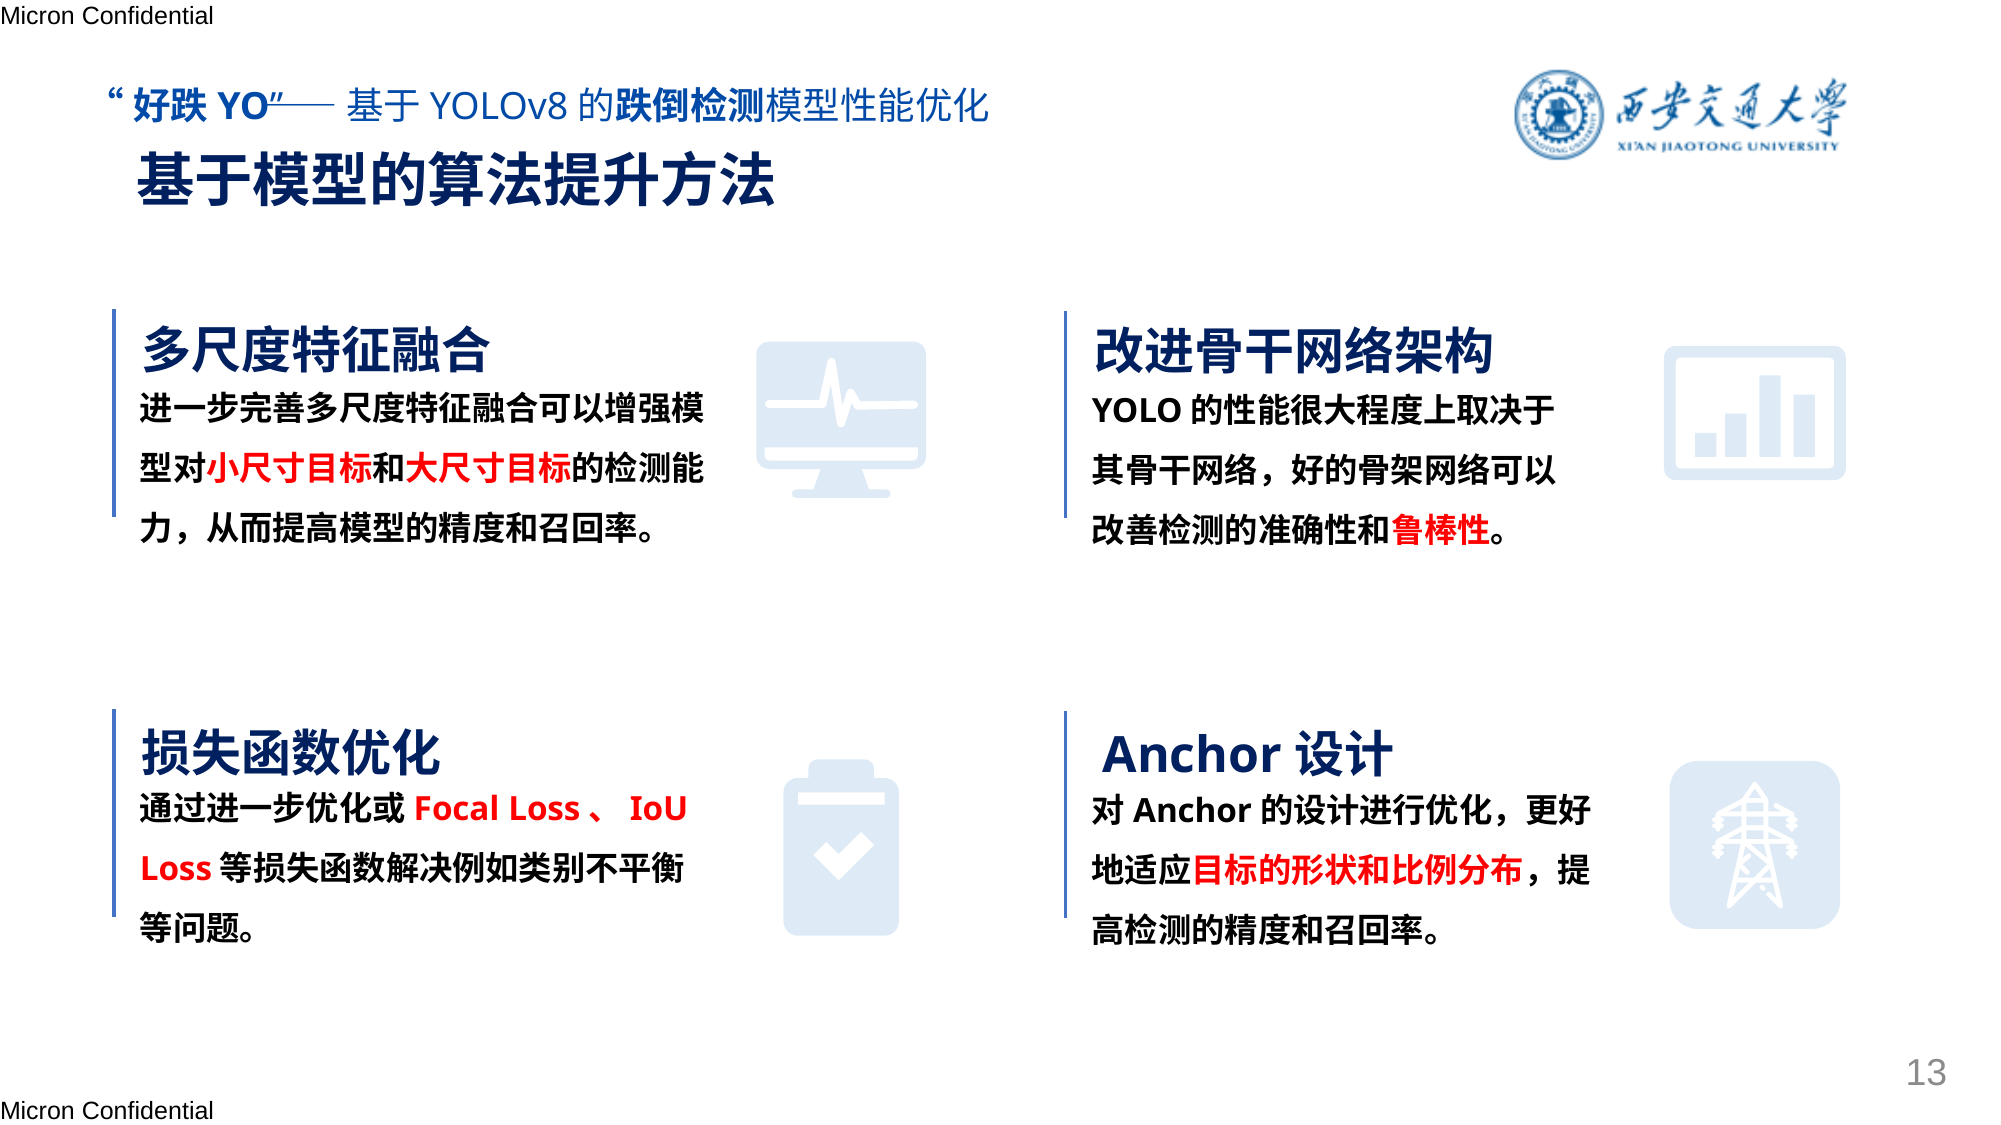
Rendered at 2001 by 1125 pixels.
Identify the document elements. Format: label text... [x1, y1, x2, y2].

text_box 损失函数优化 [126, 683, 457, 789]
text_box YOLO的性能很大程度上取决于其骨干网络，好的骨架网络可以改善检测的准确性和鲁棒性。 [1077, 361, 1596, 557]
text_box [55, 74, 1041, 231]
slide_number 13 [1512, 1040, 1963, 1101]
text_box 多尺度特征融合 [126, 280, 507, 386]
text_box 改进骨干网络架构 [1080, 282, 1510, 387]
text_box 通过进一步优化或Focal Loss、IoU Loss等损失函数解决例如类别不平衡等问题。 [124, 760, 723, 955]
text_box 进一步完善多尺度特征融合可以增强模型对小尺寸目标和大尺寸目标的检测能力，从而提高模型的精度和召回率。 [124, 360, 745, 555]
text_box Anchor设计 [1074, 685, 1409, 790]
text_box [1662, 344, 1847, 482]
text_box [755, 340, 928, 499]
text_box [782, 758, 900, 937]
text_box [1668, 759, 1842, 930]
text_box 对Anchor的设计进行优化，更好地适应目标的形状和比例分布，提高检测的精度和召回率。 [1077, 761, 1638, 957]
picture [1455, 32, 1940, 177]
